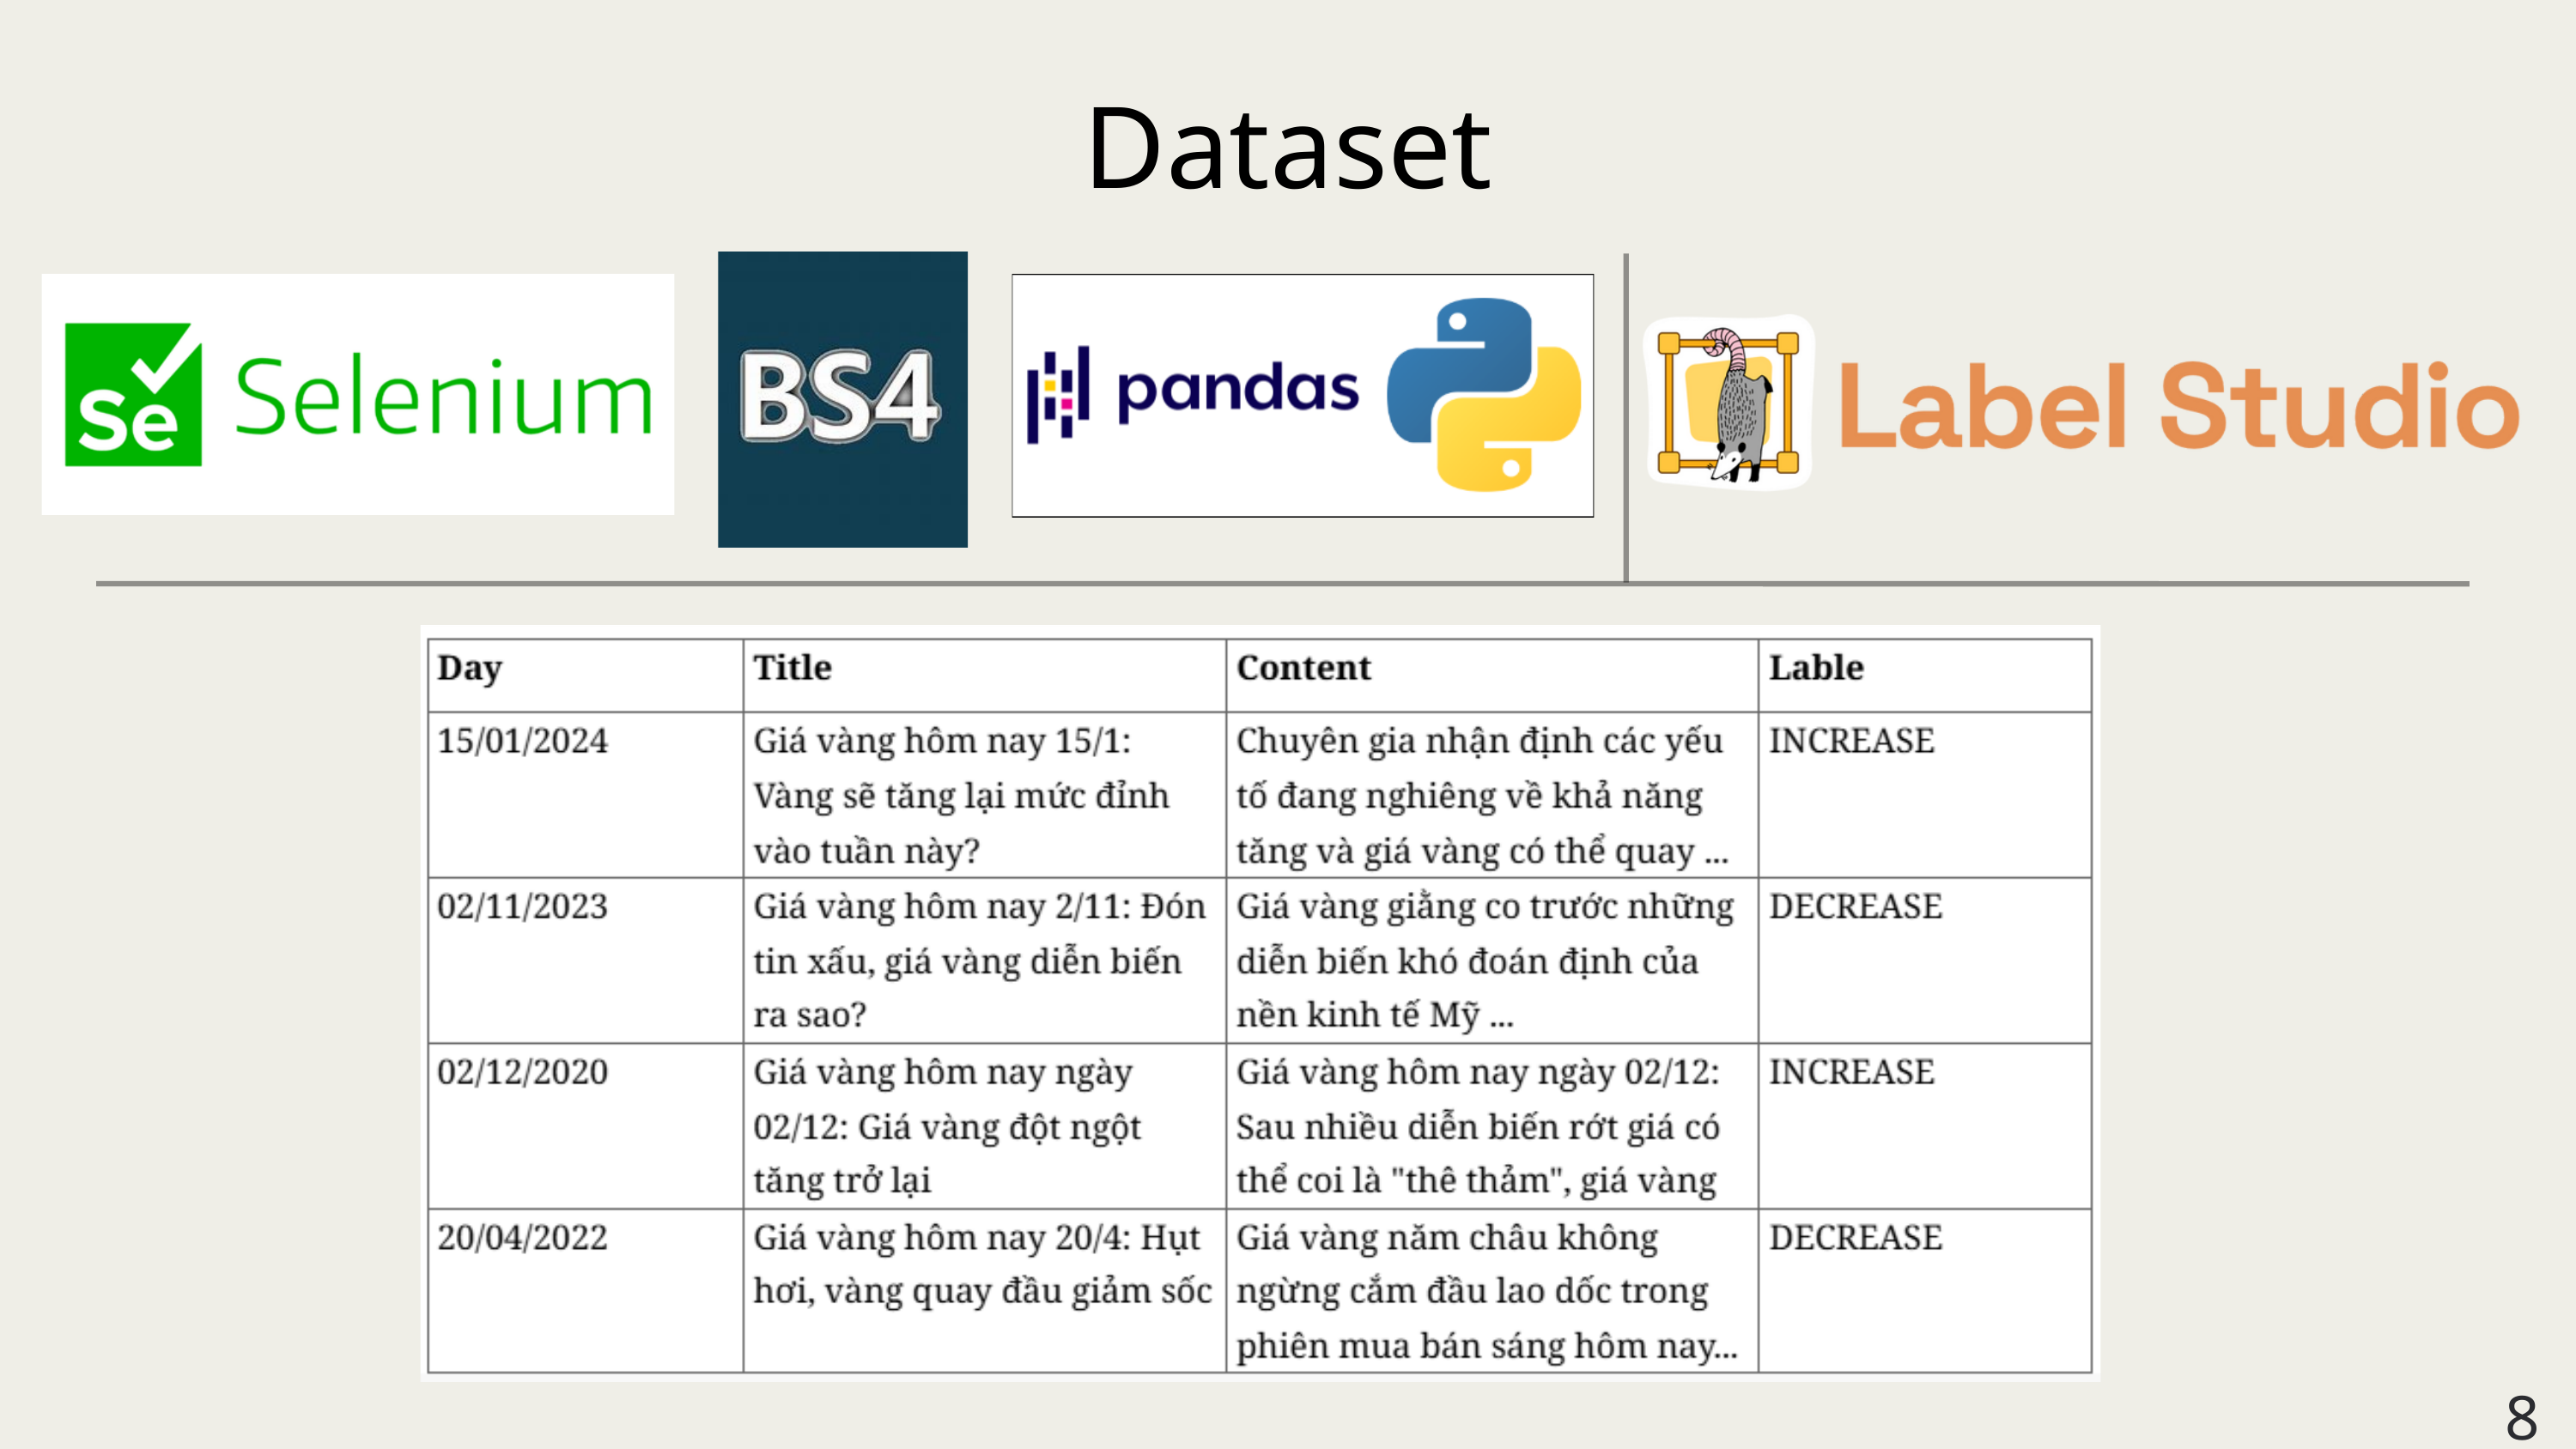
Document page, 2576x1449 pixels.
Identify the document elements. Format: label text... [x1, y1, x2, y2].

text_box [41, 274, 675, 515]
text_box [1637, 296, 2535, 495]
text_box [718, 252, 969, 548]
text_box [420, 625, 2101, 1382]
text_box [1012, 274, 1595, 518]
text_box 8 [2469, 1367, 2576, 1449]
text_box Dataset [144, 75, 2432, 211]
